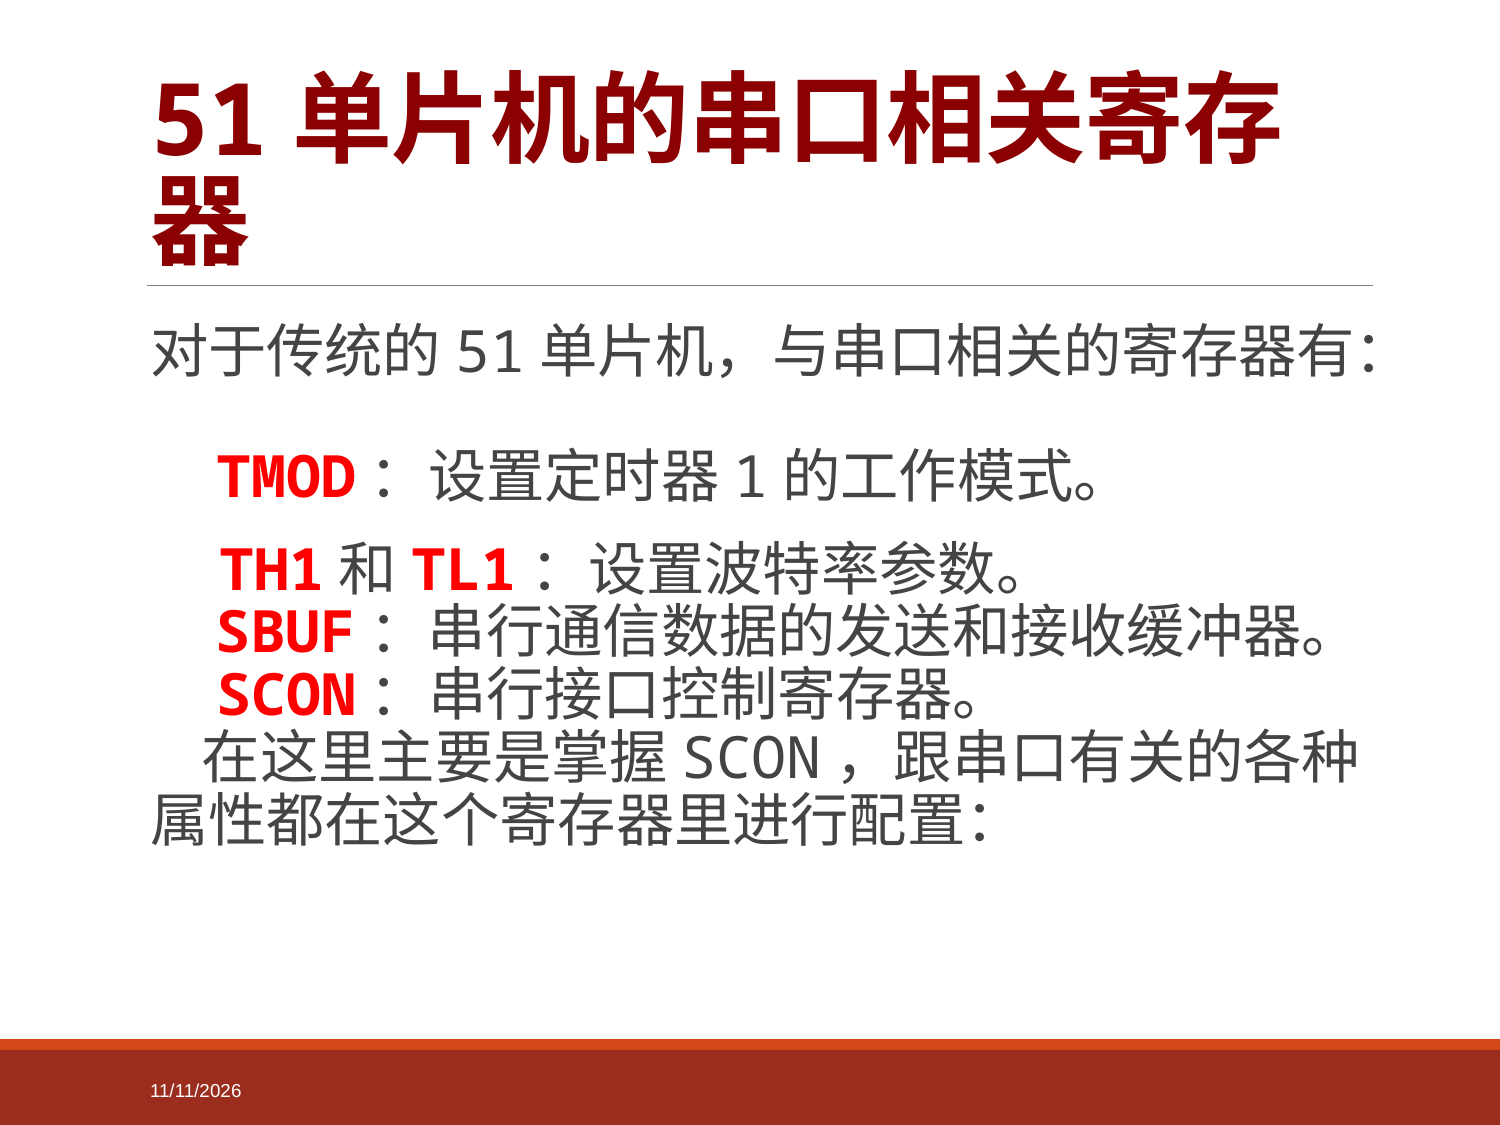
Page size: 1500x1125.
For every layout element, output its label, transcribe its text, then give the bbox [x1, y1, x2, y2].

list 对于传统的51单片机，与串口相关的寄存器有： TMOD：设置定时器1的工作模式。 TH1和TL1：设置波特率参数。 SBUF：串行通信数据的发送和接收缓冲器。 SCON：串行接口控制寄存器。 在这里主要是掌握SCON，跟串口有关的各种属性都在这个寄存器里进行配置： [135, 314, 1373, 975]
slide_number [135, 1059, 440, 1120]
title 51单片机的串口相关寄存器 [135, 47, 1373, 285]
